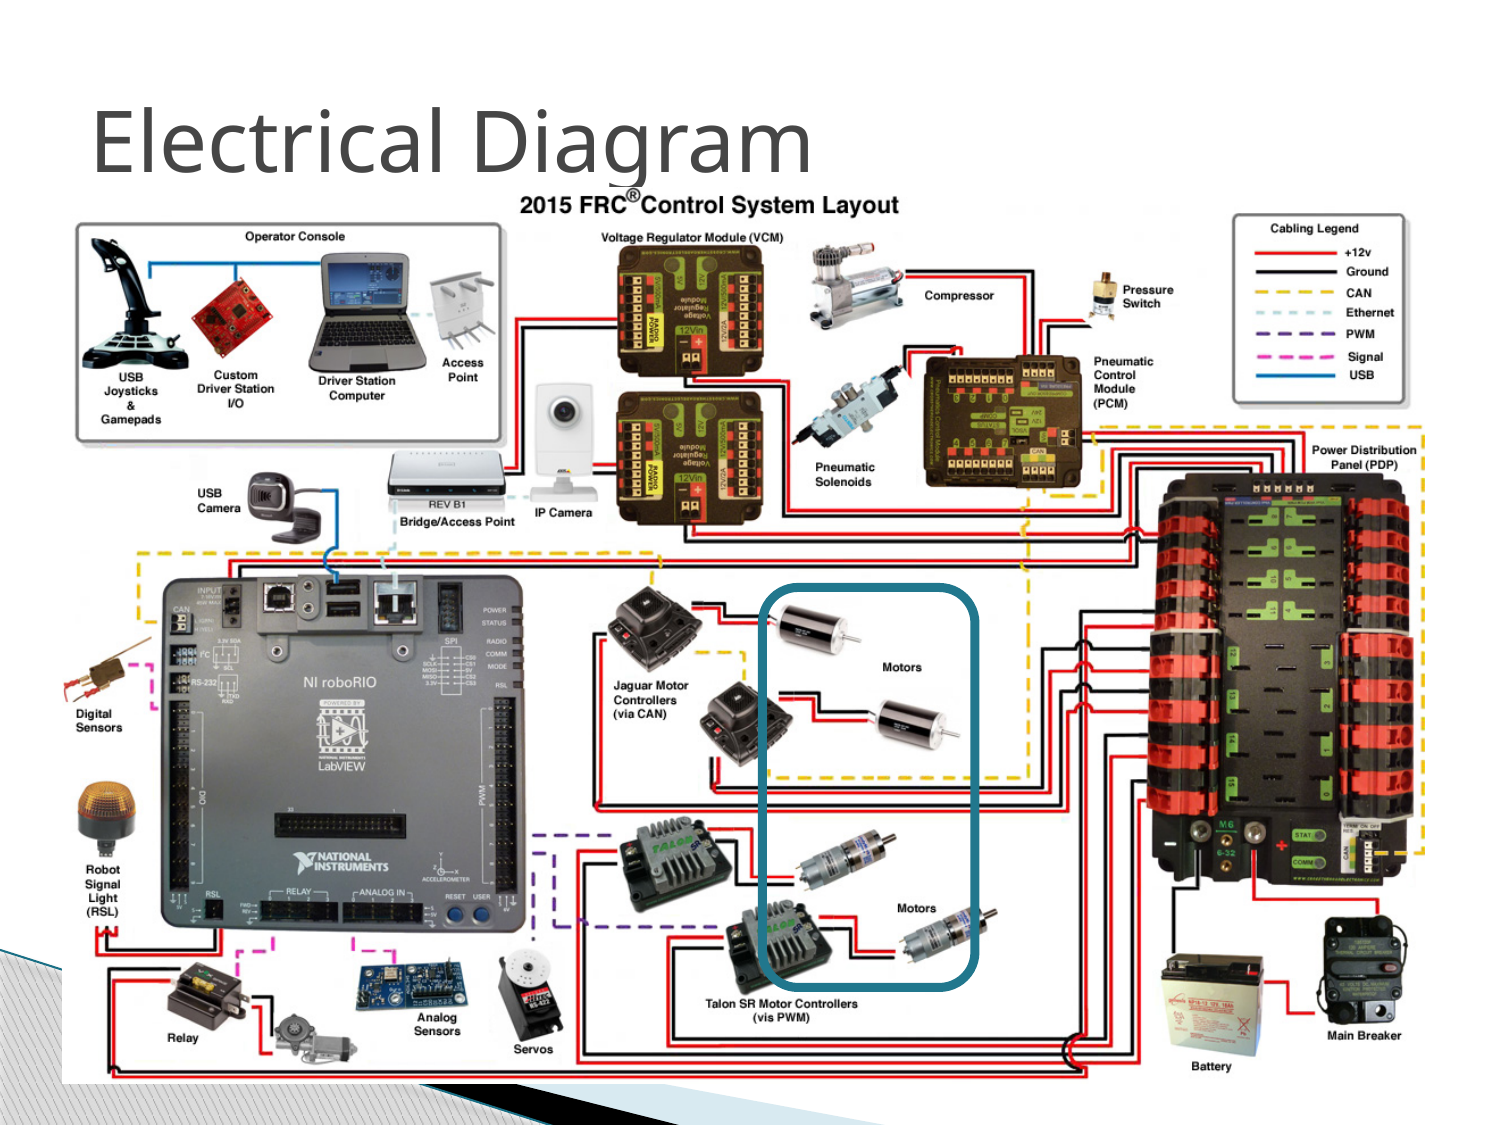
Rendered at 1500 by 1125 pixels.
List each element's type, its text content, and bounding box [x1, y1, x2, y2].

picture [62, 187, 1426, 1084]
title Electrical Diagram [75, 45, 1425, 187]
